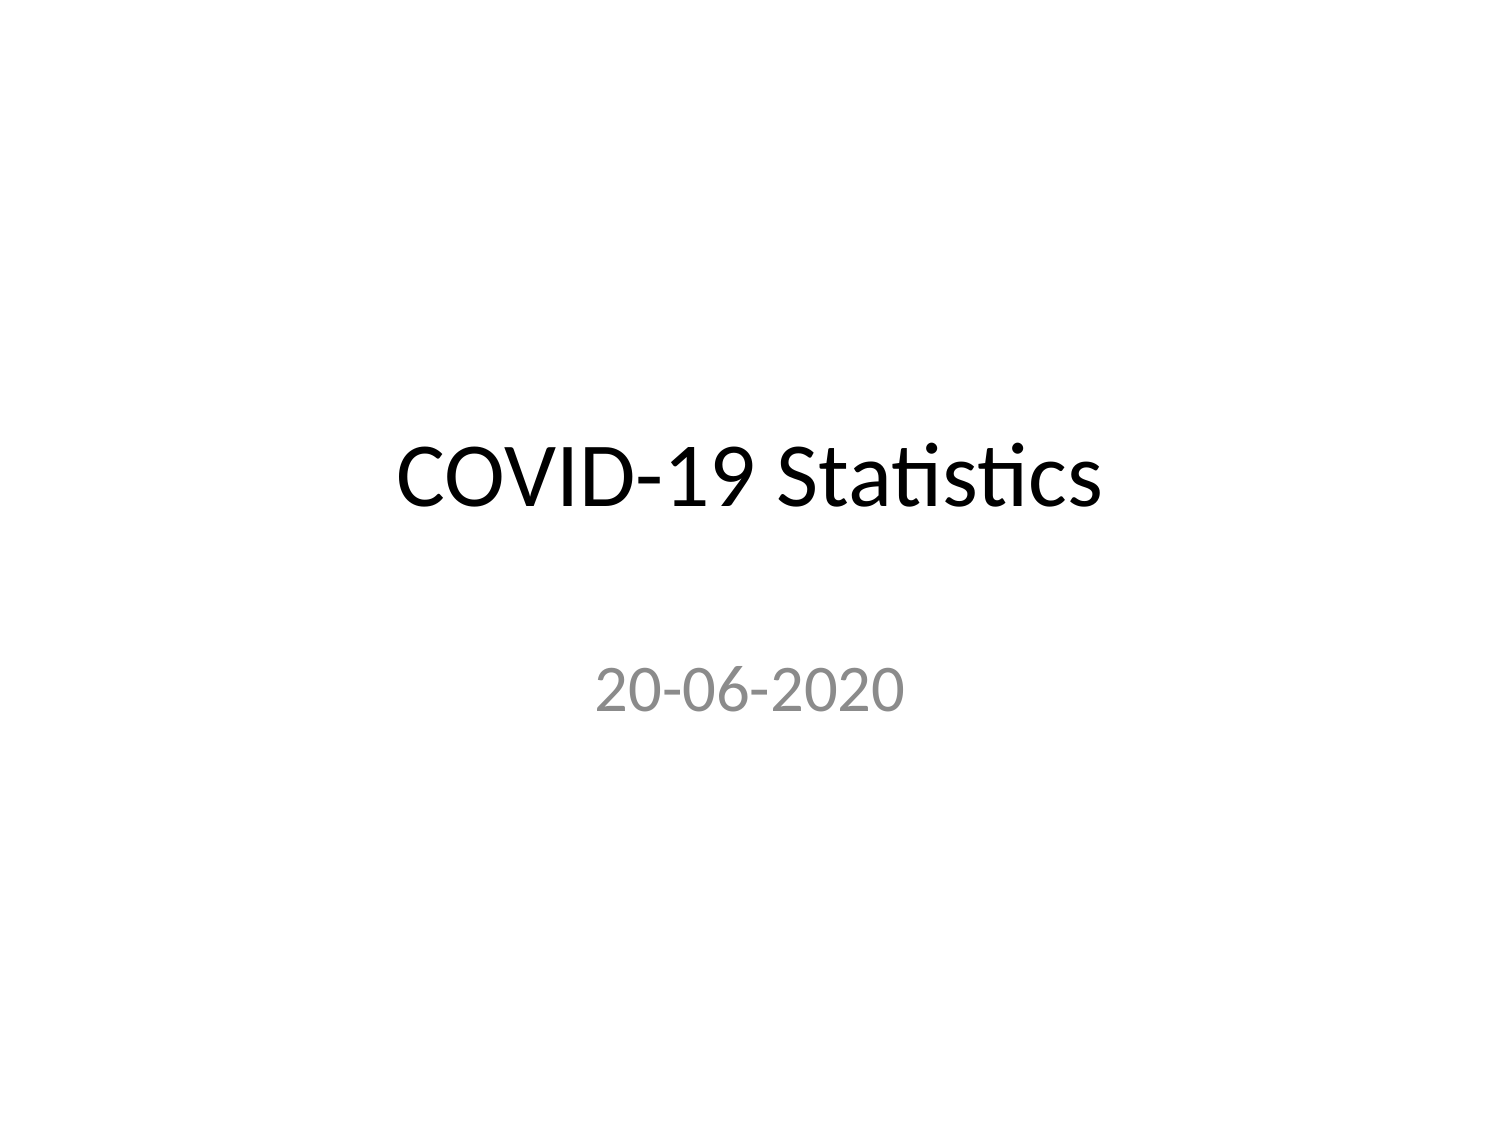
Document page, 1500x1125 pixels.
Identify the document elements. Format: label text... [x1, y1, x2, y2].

title COVID-19 Statistics [112, 349, 1388, 591]
subtitle 20-06-2020 [225, 637, 1275, 925]
